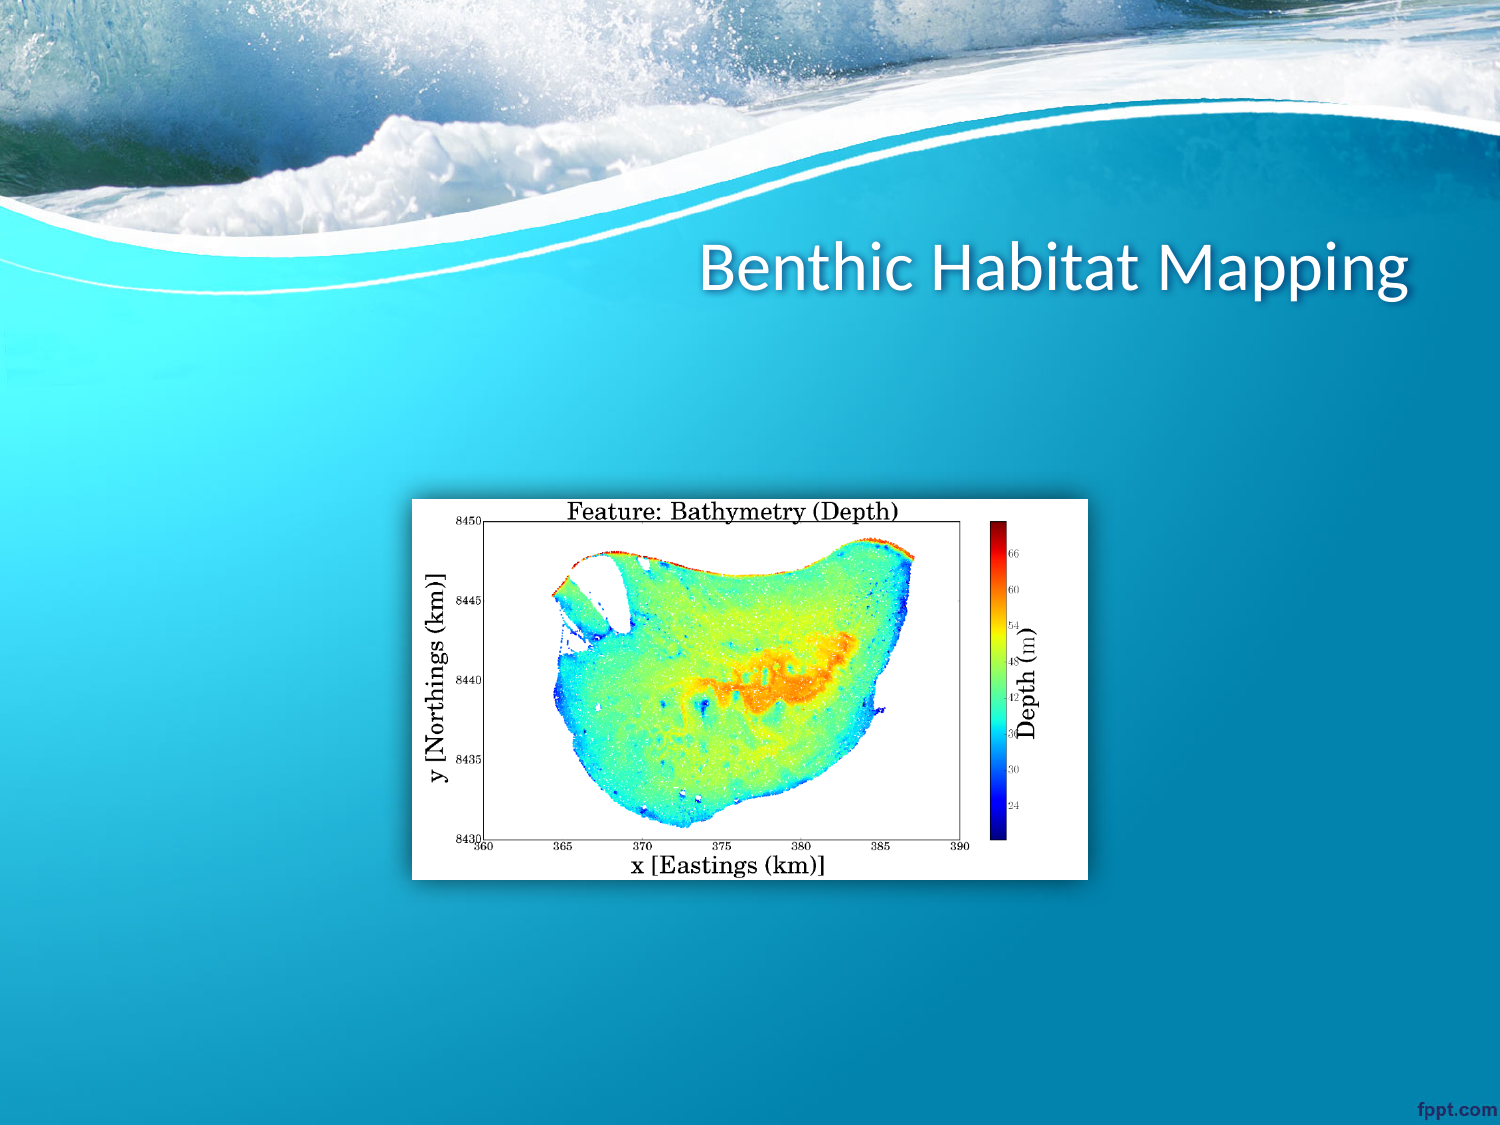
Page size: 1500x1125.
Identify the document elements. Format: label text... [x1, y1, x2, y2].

picture [1438, 1106, 1445, 1118]
picture [1419, 1103, 1423, 1116]
list [73, 337, 1427, 1014]
picture [1210, 199, 1215, 211]
picture [412, 499, 1087, 880]
picture [1189, 138, 1199, 144]
title Benthic Habitat Mapping [73, 211, 1427, 312]
picture [1460, 1107, 1465, 1115]
picture [0, 0, 1500, 1125]
